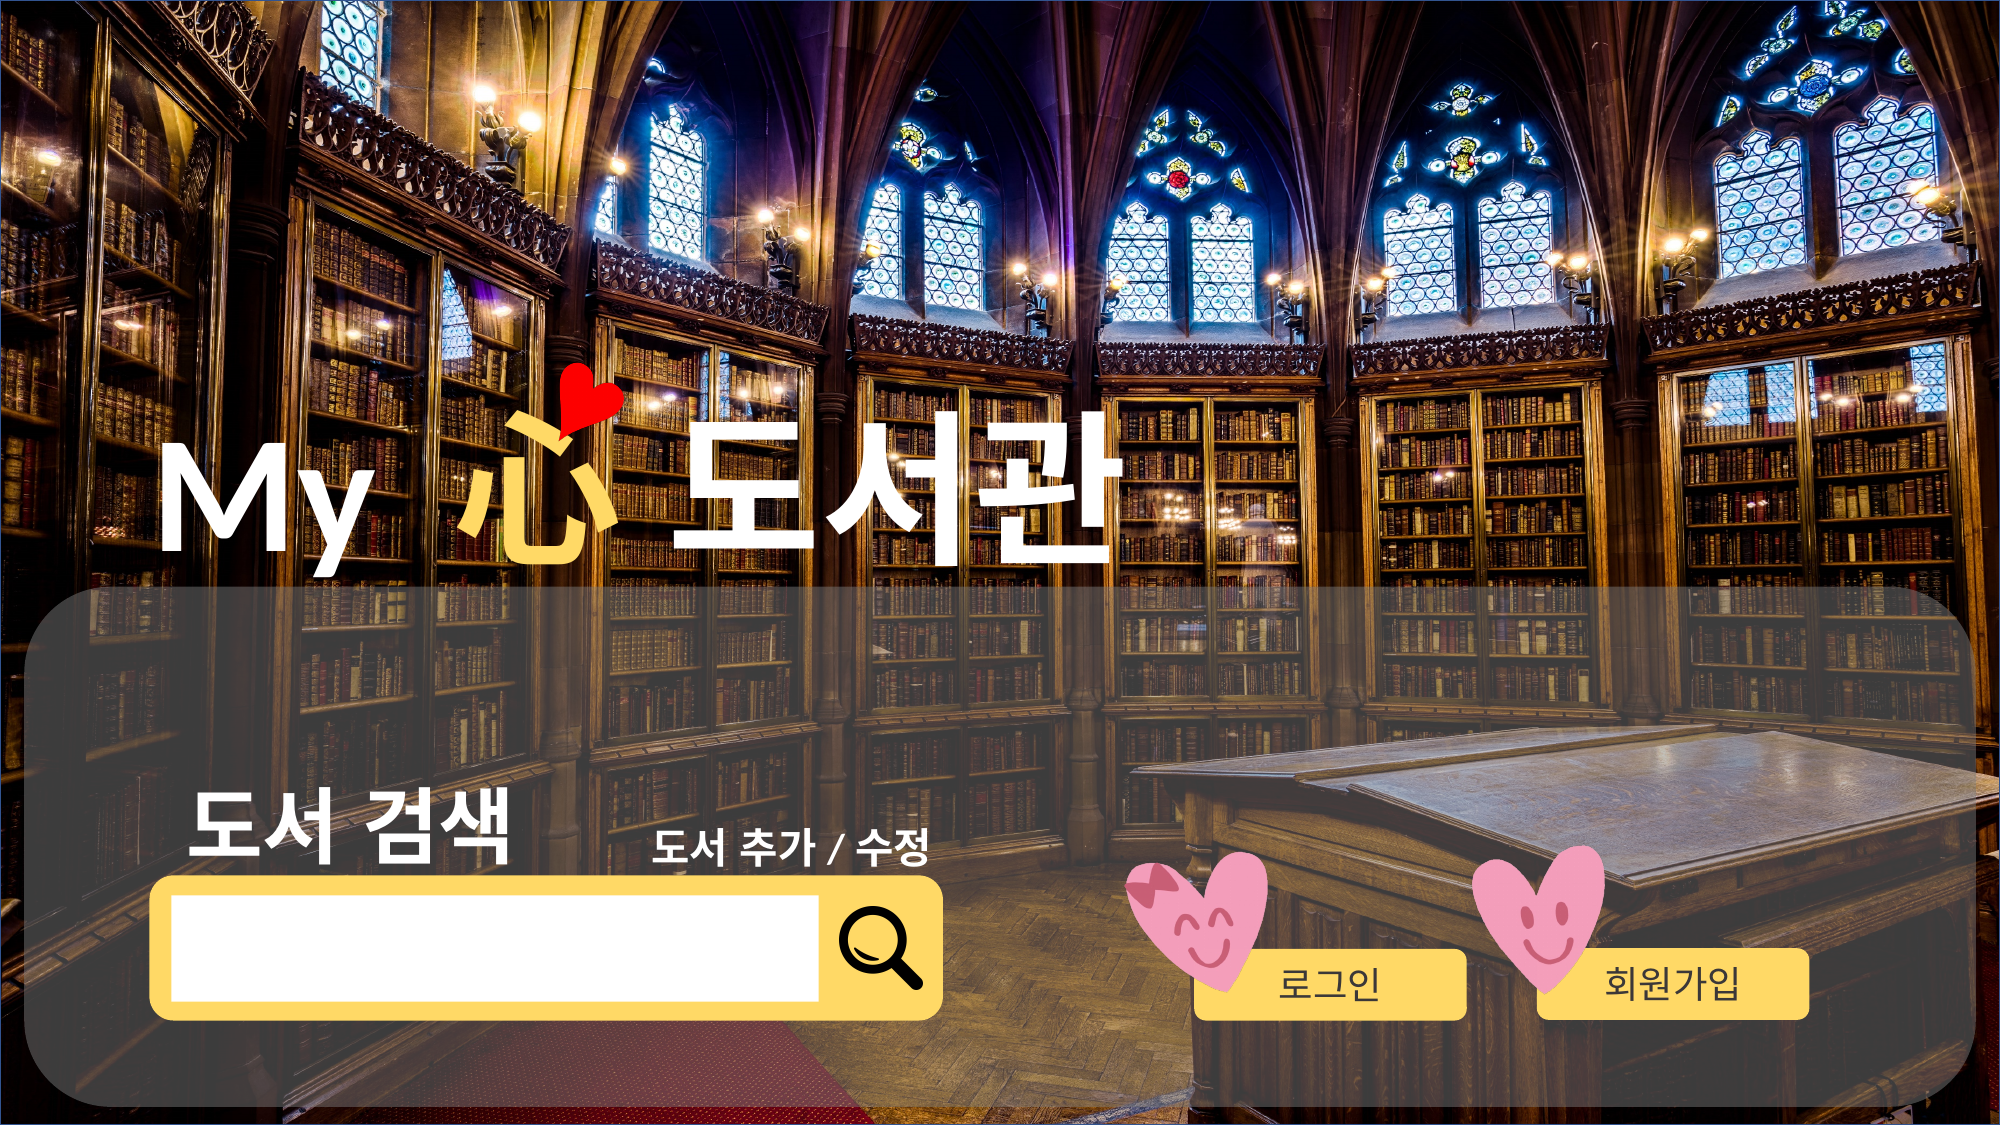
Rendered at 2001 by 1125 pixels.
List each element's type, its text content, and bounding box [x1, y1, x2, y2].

picture [1441, 840, 1608, 1000]
text_box 로그인 [1194, 947, 1468, 1022]
text_box [148, 874, 944, 1022]
picture [1073, 847, 1271, 1015]
picture [520, 350, 636, 471]
text_box 도서 검색 [171, 766, 659, 882]
text_box [170, 894, 820, 1003]
text_box 회원가입 [1535, 947, 1811, 1021]
text_box [23, 585, 1977, 1108]
picture [839, 906, 923, 990]
text_box [0, 0, 2000, 1125]
text_box 도서 추가/수정 [636, 814, 965, 880]
text_box My 心 도서관 [136, 377, 1465, 593]
